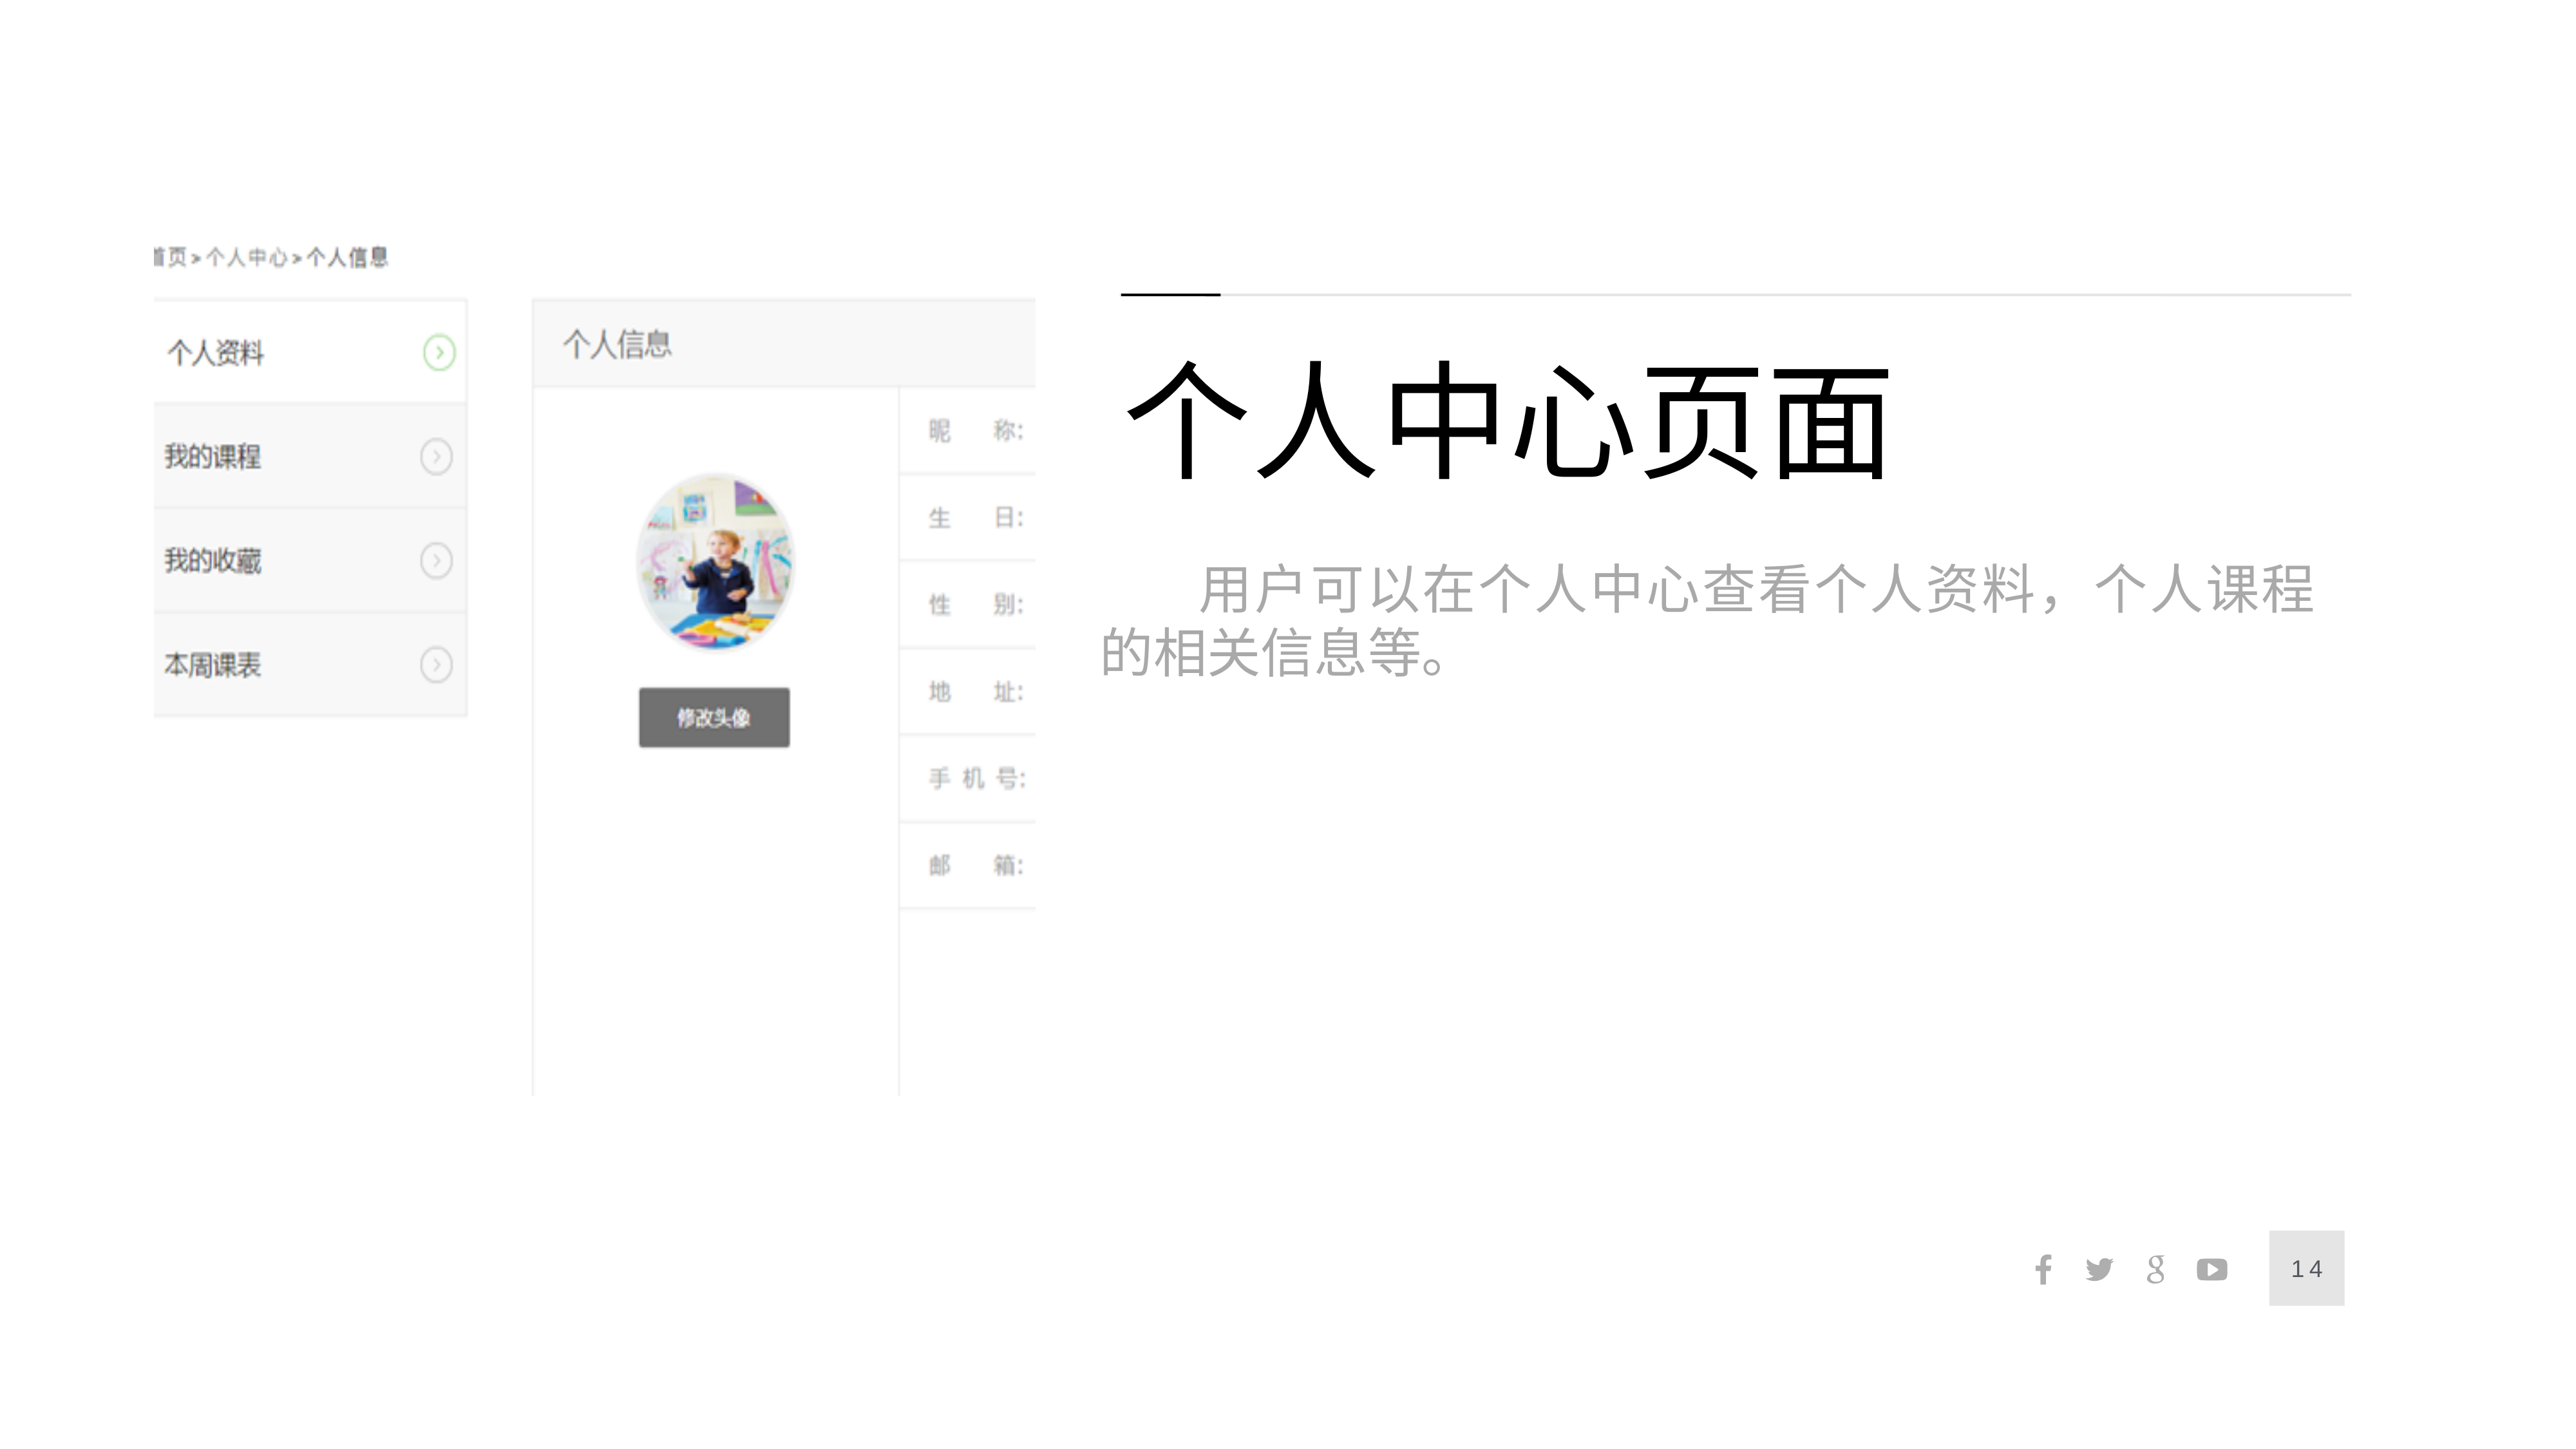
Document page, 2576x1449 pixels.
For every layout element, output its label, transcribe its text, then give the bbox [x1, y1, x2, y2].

picture [154, 238, 1036, 1096]
text_box 用户可以在个人中心查看个人资料，个人课程的相关信息等。 [1095, 551, 2320, 831]
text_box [1119, 294, 2352, 454]
slide_number 14 [2275, 1249, 2340, 1290]
